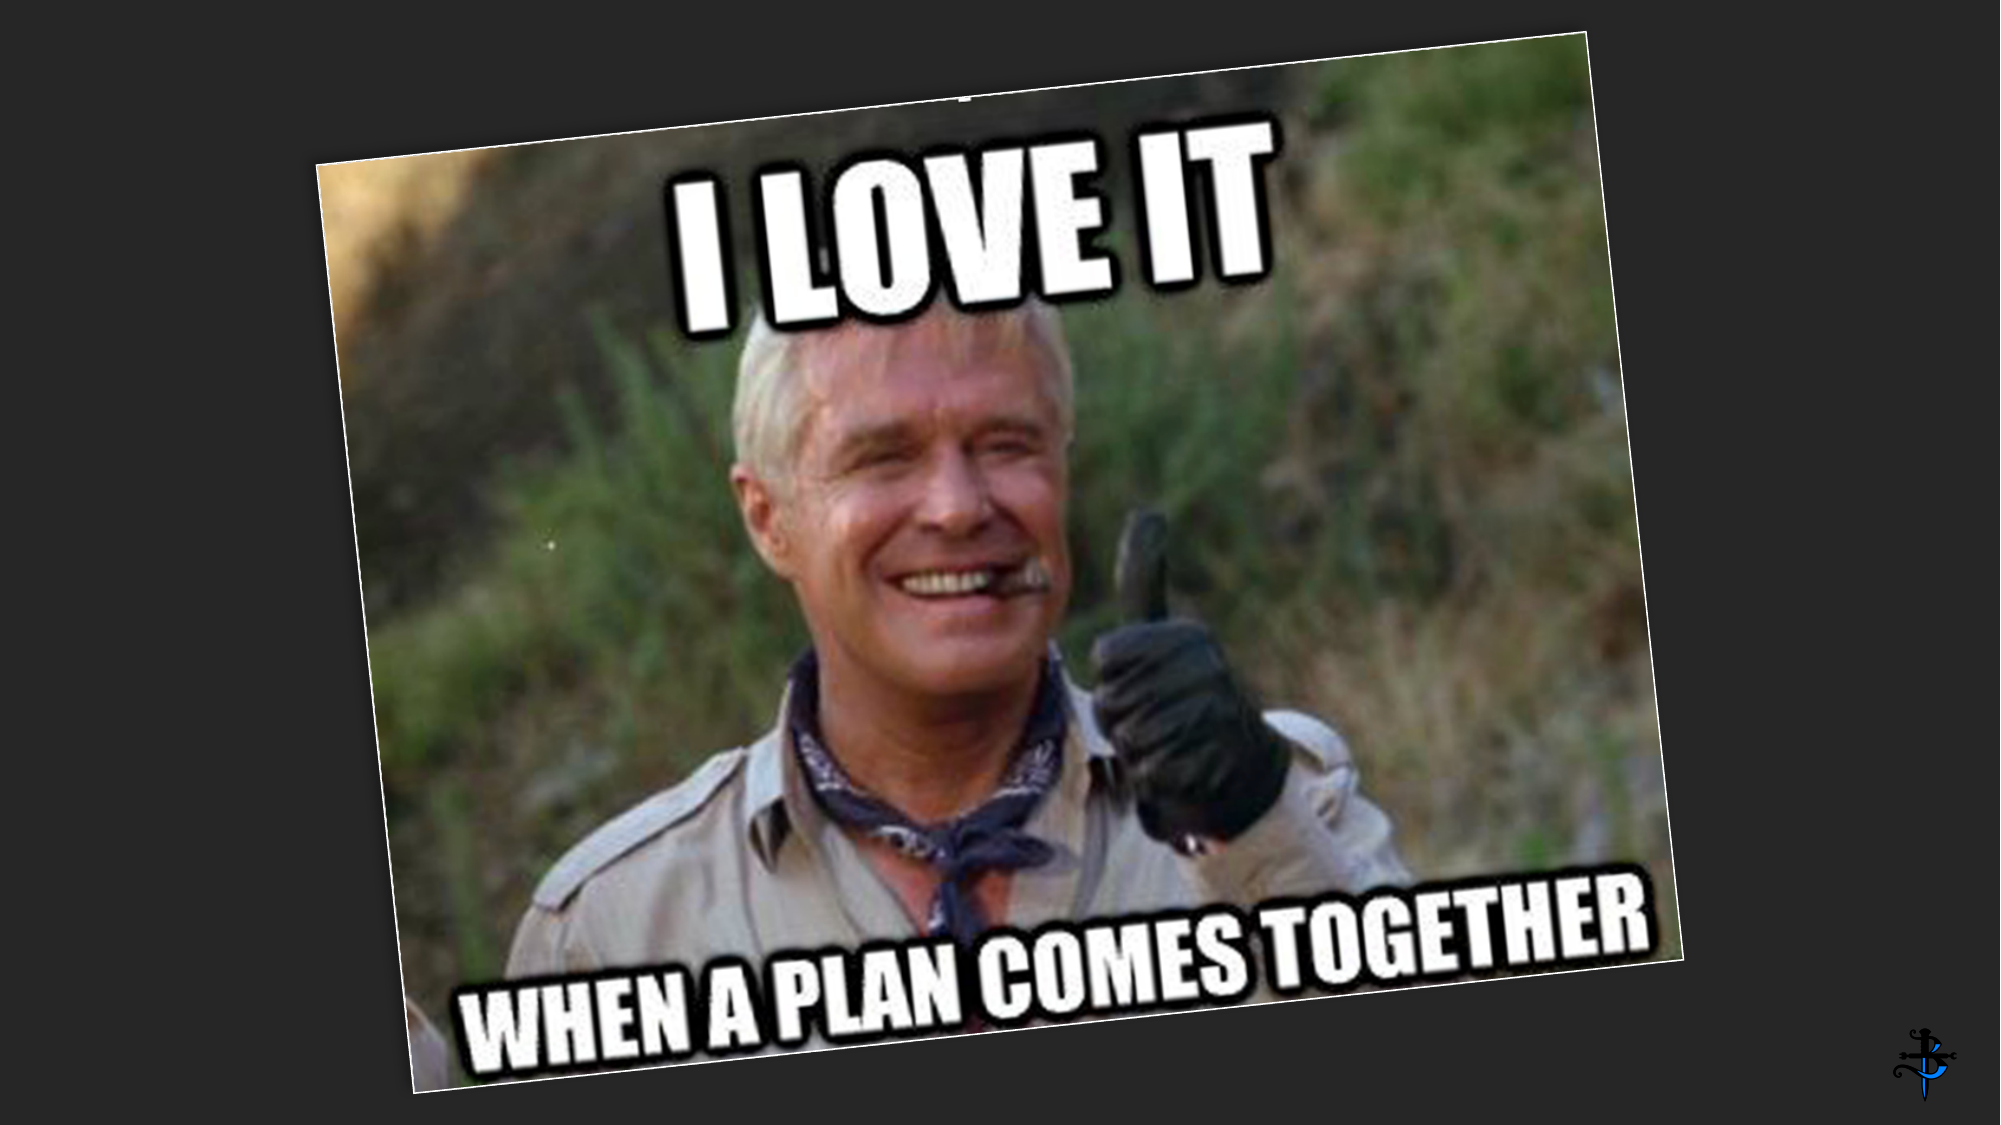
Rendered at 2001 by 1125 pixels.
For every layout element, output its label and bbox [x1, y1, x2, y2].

picture [319, 34, 1682, 1092]
picture [1862, 1002, 1988, 1125]
